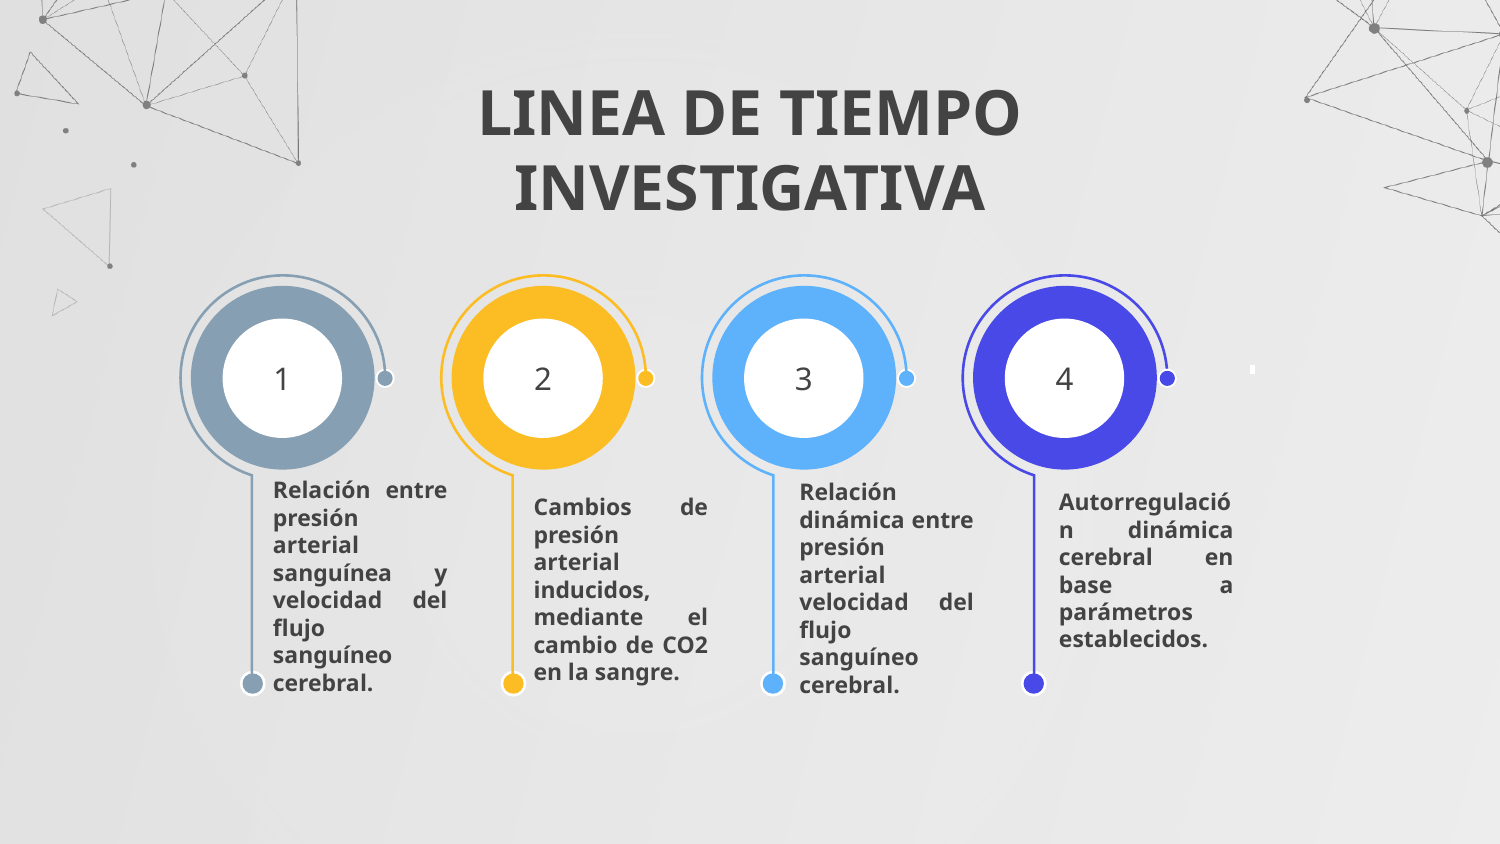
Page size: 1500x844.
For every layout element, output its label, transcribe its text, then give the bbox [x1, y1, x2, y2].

title LINEA DE TIEMPO INVESTIGATIVA [322, 57, 1178, 214]
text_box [701, 275, 960, 697]
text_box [180, 275, 438, 697]
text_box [440, 275, 699, 697]
picture [0, 0, 1500, 844]
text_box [962, 275, 1249, 697]
